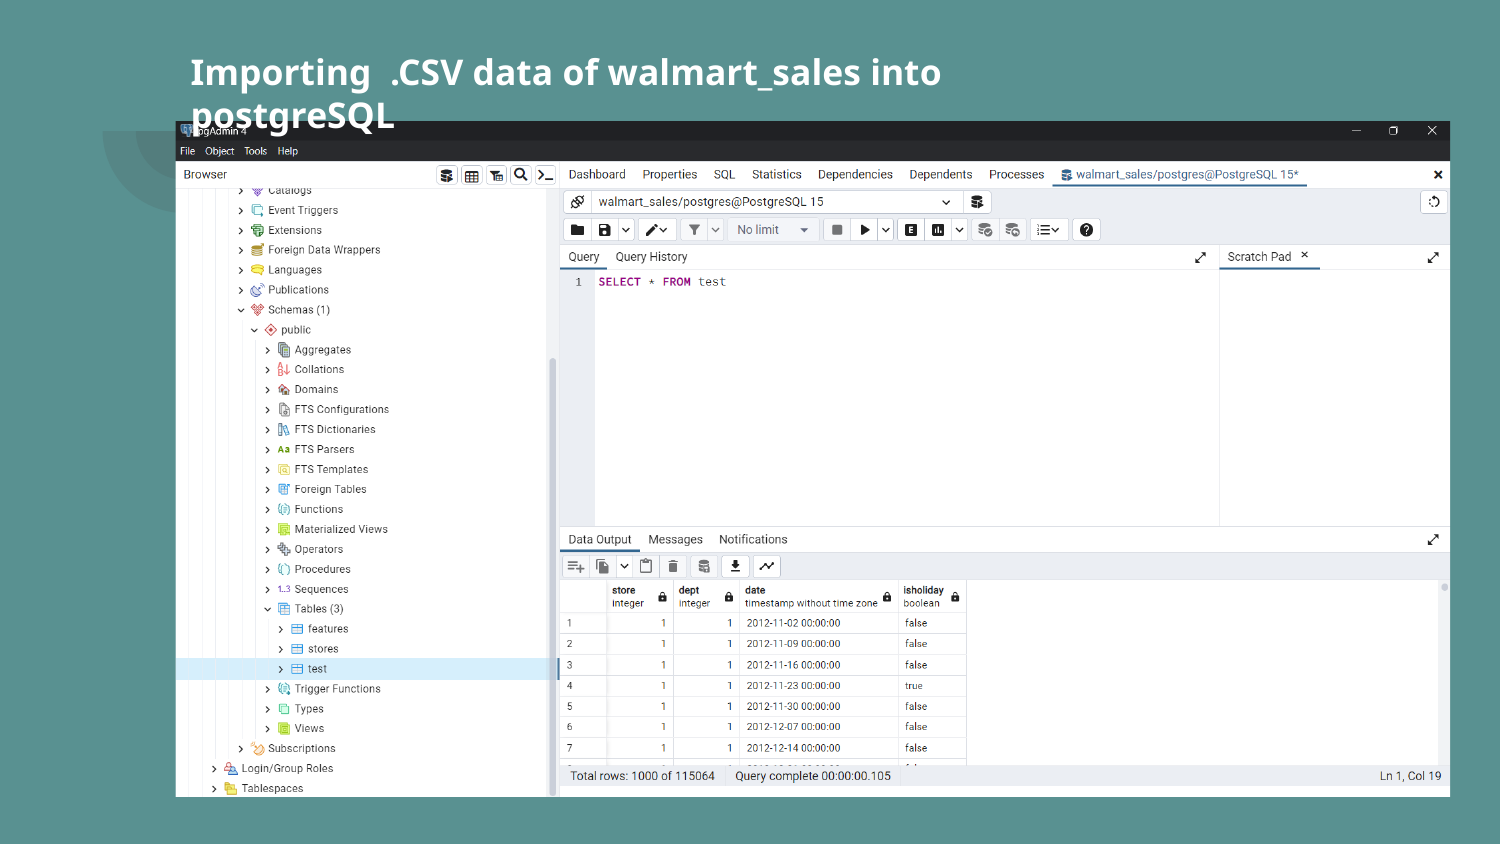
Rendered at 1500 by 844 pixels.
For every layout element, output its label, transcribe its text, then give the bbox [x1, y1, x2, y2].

text_box Importing .CSV data of walmart_sales into postgreSQL [175, 35, 1086, 120]
picture [175, 120, 1451, 798]
